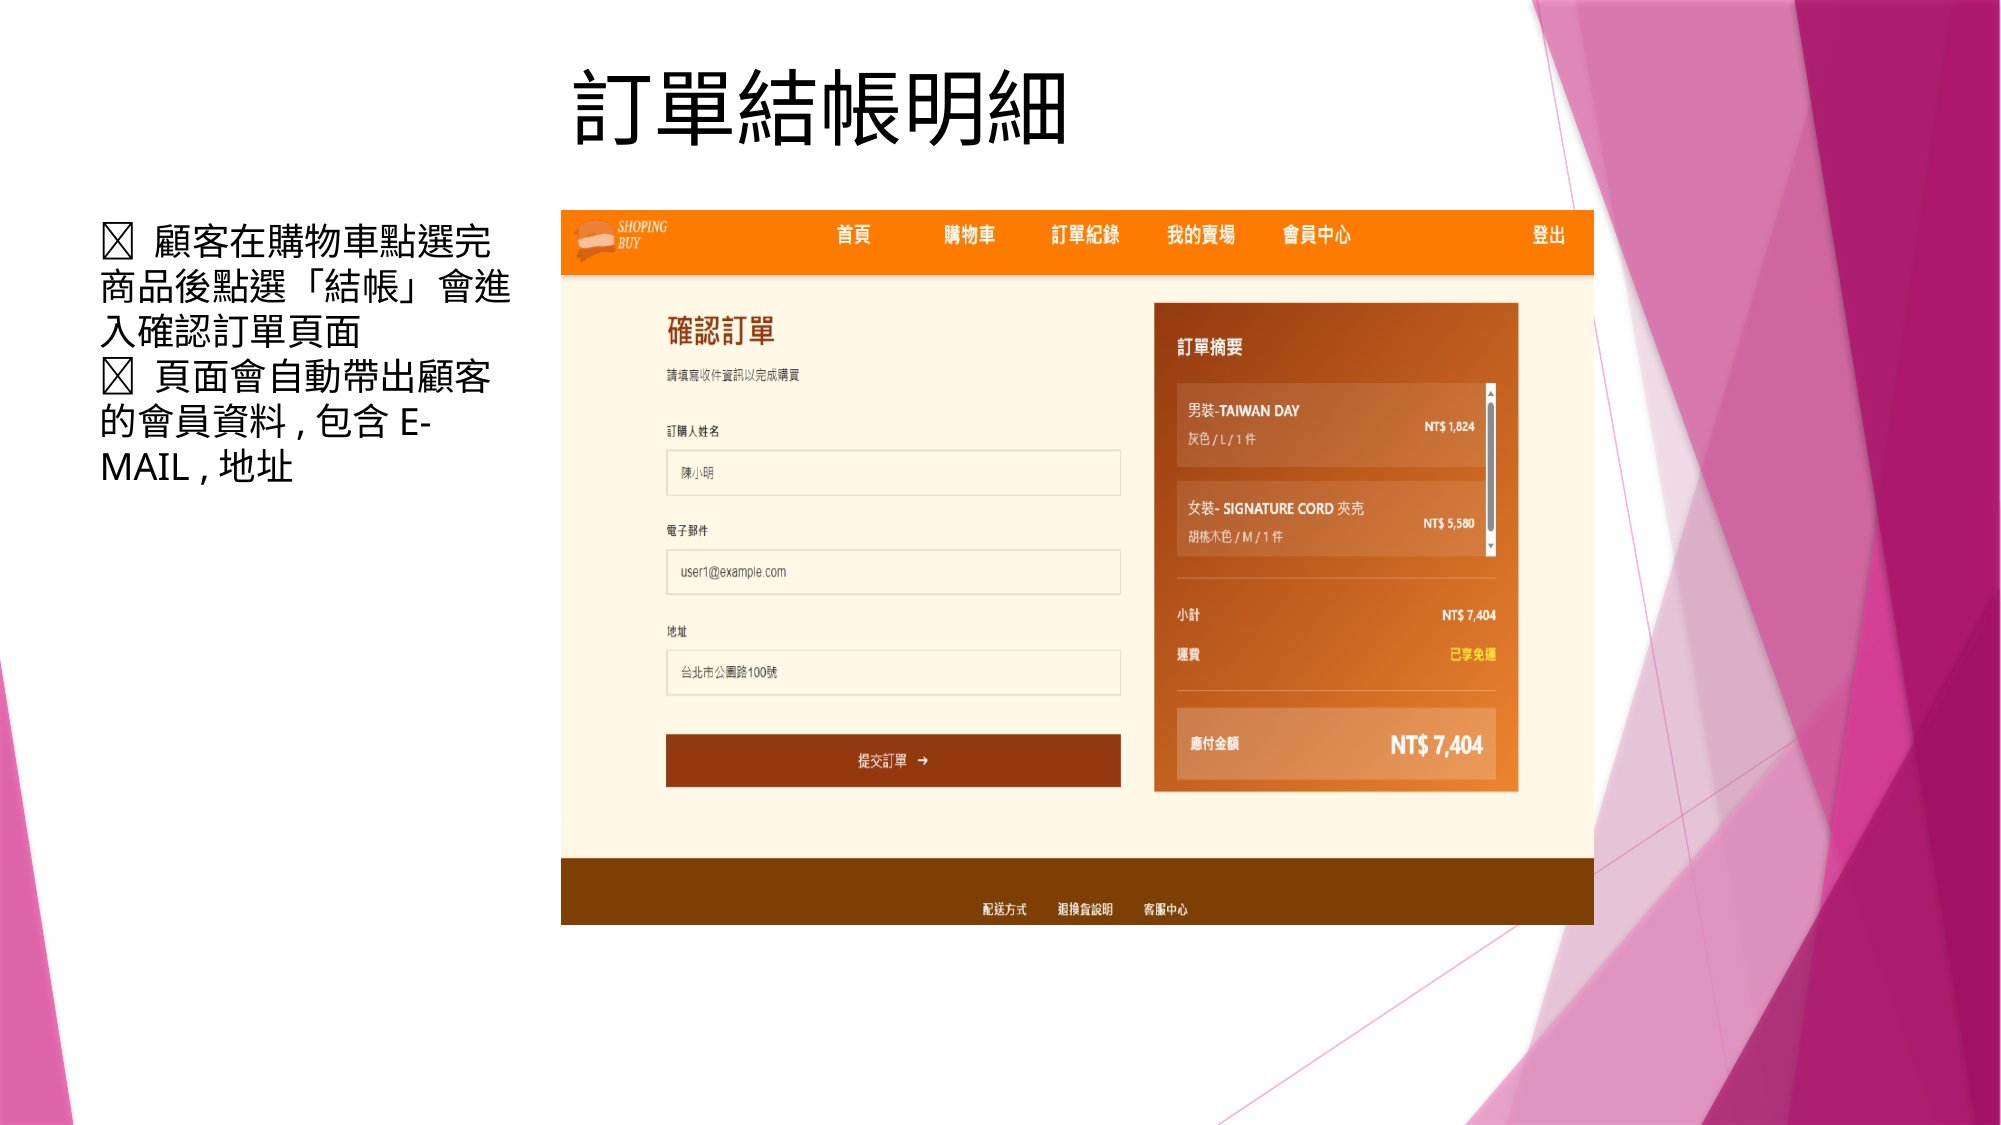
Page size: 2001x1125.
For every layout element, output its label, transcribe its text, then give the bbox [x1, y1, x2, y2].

title 訂單結帳明細 [114, 48, 1525, 170]
picture [560, 210, 1595, 925]
text_box 🔹 顧客在購物車點選完商品後點選「結帳」會進入確認訂單頁面 🔹 頁面會自動帶出顧客的會員資料,包含E-MAIL ,地址 [84, 210, 534, 496]
